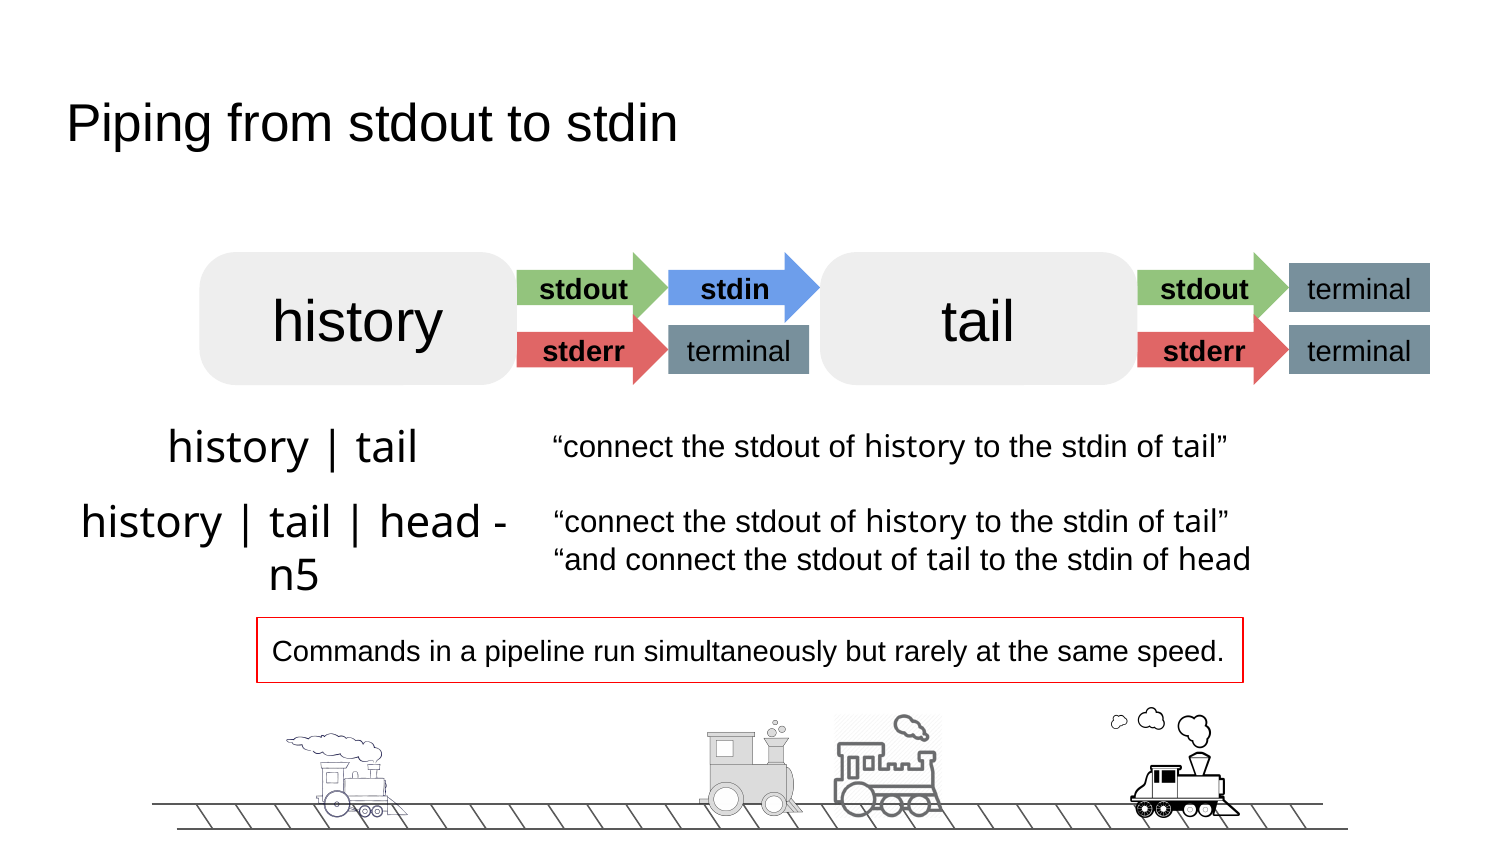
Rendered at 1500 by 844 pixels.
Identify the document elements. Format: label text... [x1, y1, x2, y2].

text_box tail [820, 252, 1138, 386]
picture [696, 717, 807, 818]
text_box history [199, 252, 517, 386]
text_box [586, 803, 604, 829]
text_box stderr [1137, 314, 1289, 385]
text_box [508, 803, 526, 829]
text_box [391, 823, 409, 829]
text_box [469, 803, 487, 829]
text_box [234, 803, 252, 829]
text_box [820, 803, 838, 829]
text_box terminal [668, 325, 810, 374]
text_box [1094, 803, 1112, 829]
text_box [625, 803, 643, 829]
text_box history | tail | head -n5 [49, 478, 539, 614]
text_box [430, 803, 448, 829]
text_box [1055, 803, 1073, 829]
title Piping from stdout to stdin [51, 72, 1449, 167]
text_box “connect the stdout of history to the stdin of tail” [537, 410, 1451, 479]
text_box terminal [1289, 263, 1430, 312]
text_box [547, 803, 565, 829]
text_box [1016, 803, 1034, 829]
picture [285, 733, 409, 818]
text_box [195, 803, 213, 829]
text_box stderr [516, 314, 669, 385]
text_box terminal [1289, 325, 1430, 374]
text_box history | tail [48, 403, 538, 486]
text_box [1250, 803, 1268, 829]
text_box stdin [668, 252, 820, 323]
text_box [977, 803, 994, 829]
picture [833, 713, 943, 818]
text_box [1289, 803, 1307, 829]
text_box stdout [516, 252, 668, 318]
picture [1110, 707, 1240, 818]
text_box stdout [1137, 252, 1289, 318]
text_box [664, 803, 682, 829]
text_box Commands in a pipeline run simultaneously but rarely at the same speed. [256, 617, 1244, 683]
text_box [273, 803, 291, 829]
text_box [938, 803, 955, 829]
text_box “connect the stdout of history to the stdin of tail” “and connect the stdout of tail to the stdin of head [538, 486, 1452, 592]
